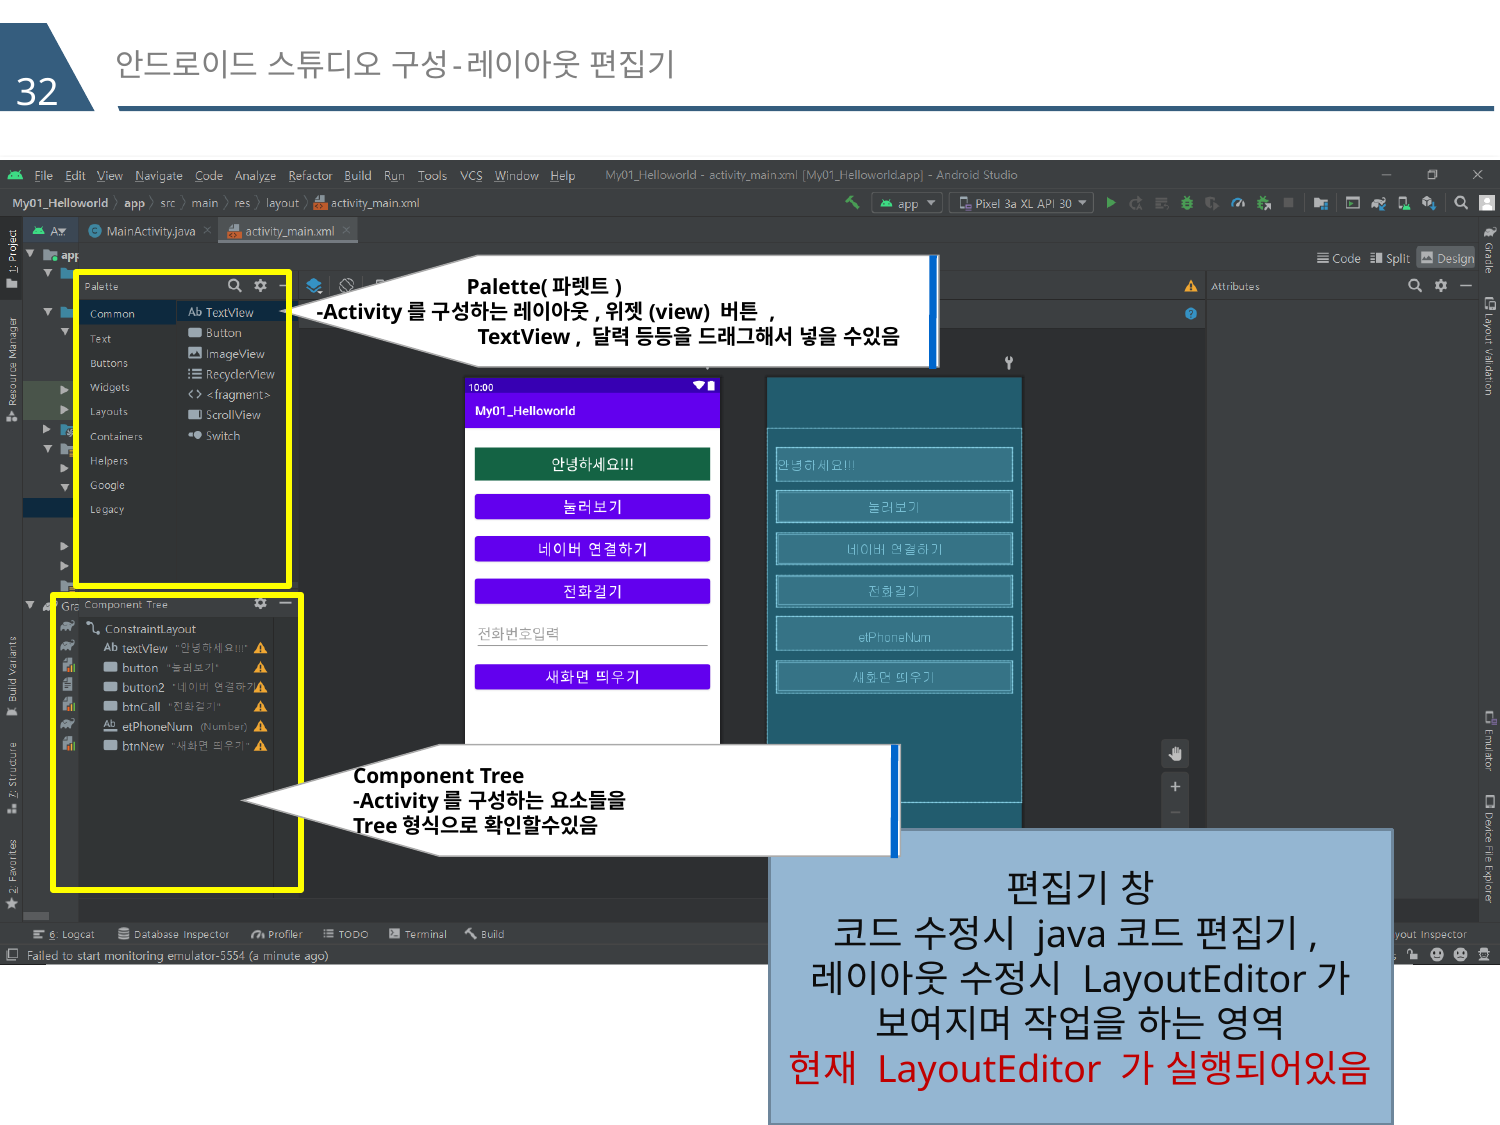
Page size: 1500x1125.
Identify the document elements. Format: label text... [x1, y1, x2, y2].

text_box [0, 0, 1500, 75]
text_box 편집기 창 코드 수정시 java코드 편집기,레이아웃 수정시 LayoutEditor가 보여지며 작업을 하는 영역 현재 LayoutEditor 가 실행되어있음 [768, 974, 1394, 1125]
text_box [280, 255, 940, 370]
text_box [242, 744, 901, 859]
picture [0, 159, 1500, 966]
slide_number 32 [1, 60, 89, 101]
title 안드로이드 스튜디오 구성-레이아웃 편집기 [100, 37, 1438, 90]
